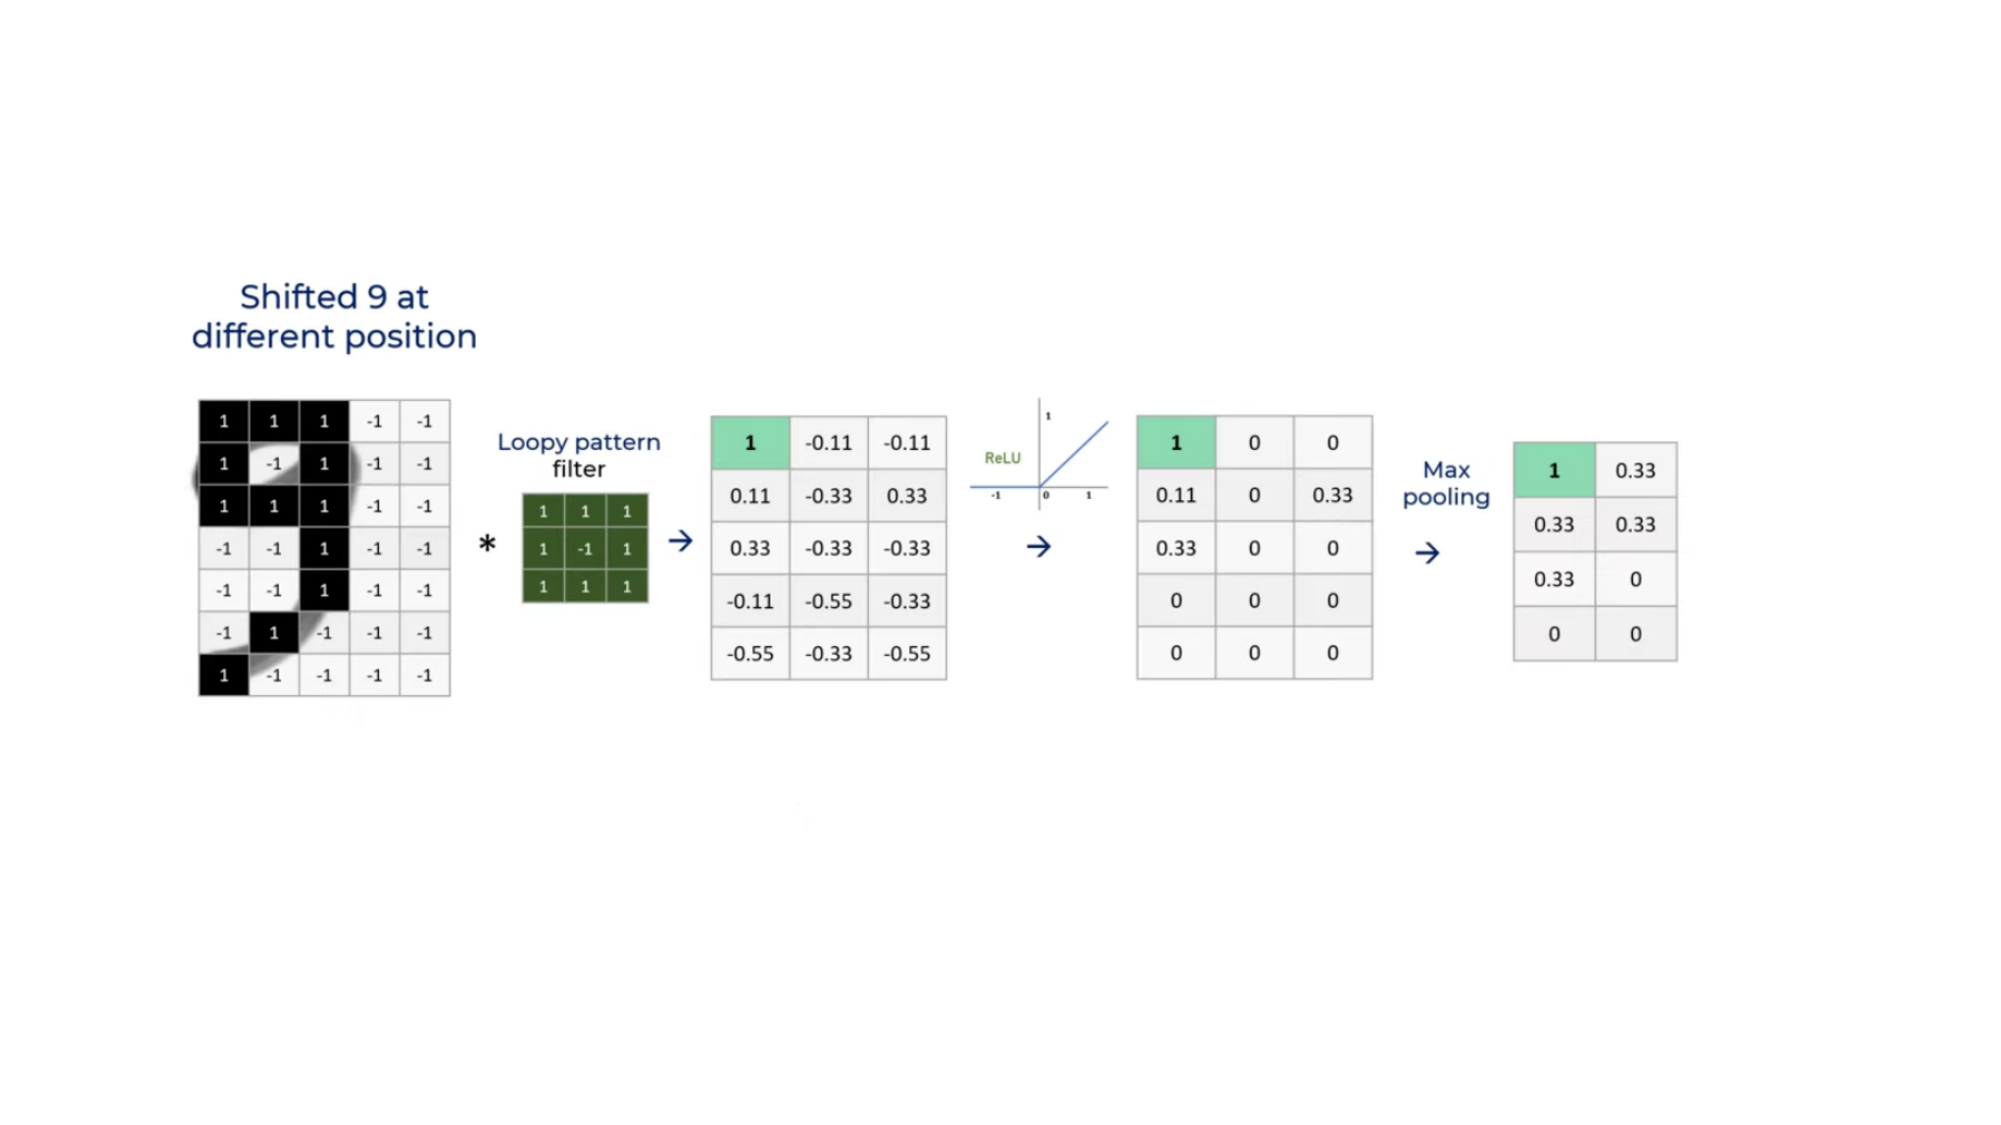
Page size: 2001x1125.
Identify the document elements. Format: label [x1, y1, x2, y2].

picture [182, 135, 1705, 923]
